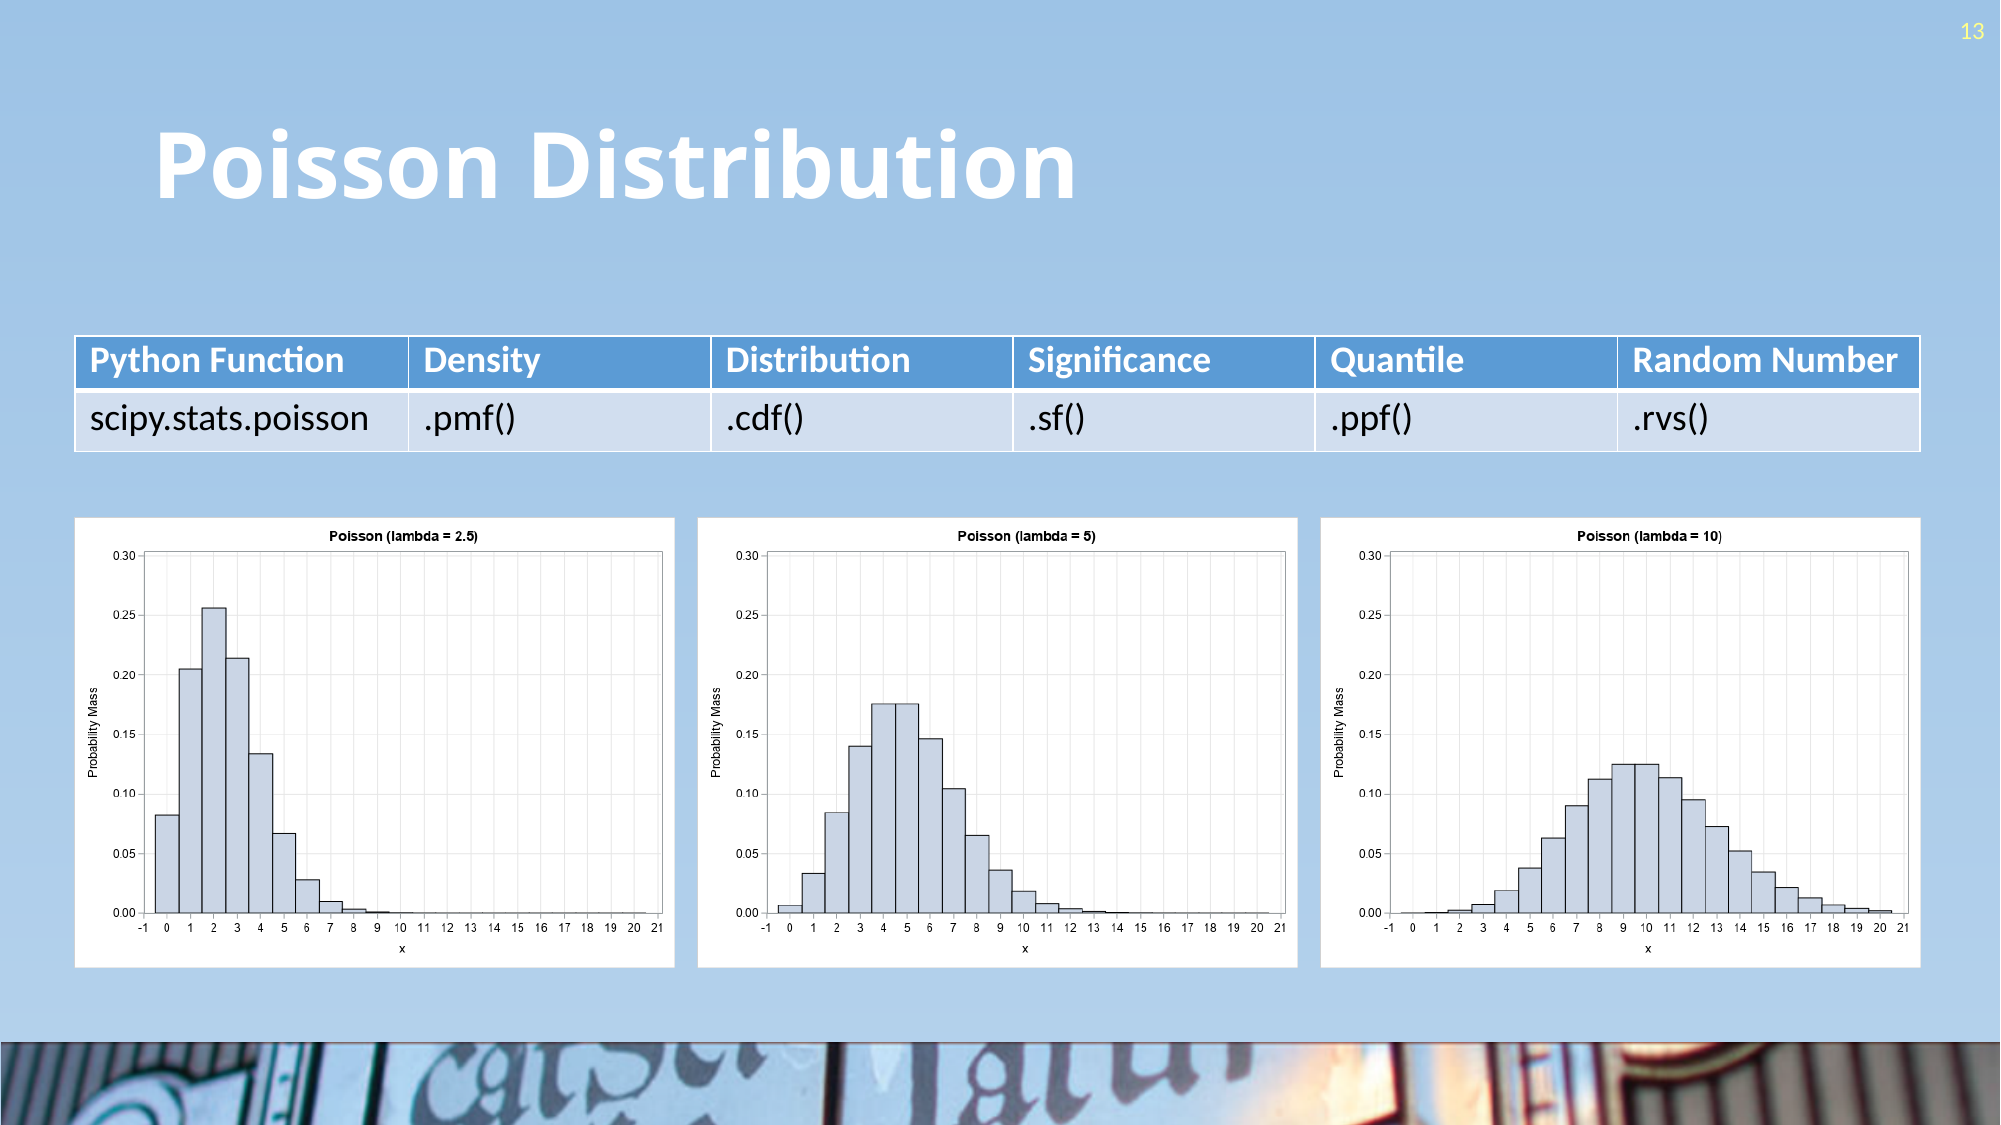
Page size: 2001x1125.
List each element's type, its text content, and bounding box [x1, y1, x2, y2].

table_header Distribution [712, 337, 1012, 388]
slide_number 13 [1550, 0, 2000, 60]
table_cell scipy.stats.poisson [76, 393, 408, 451]
table_header Python Function [76, 337, 408, 388]
table_header Significance [1014, 337, 1314, 388]
picture [74, 517, 675, 968]
picture [1320, 517, 1921, 968]
picture [697, 517, 1298, 968]
table_cell .cdf() [712, 393, 1012, 451]
table_cell .ppf() [1316, 393, 1617, 451]
table_header Quantile [1316, 337, 1617, 388]
table_header Density [409, 337, 710, 388]
table_header Random Number [1618, 337, 1919, 388]
table_cell .rvs() [1618, 393, 1919, 451]
table_cell .pmf() [409, 393, 710, 451]
table_cell .sf() [1014, 393, 1314, 451]
picture [1, 1042, 2000, 1125]
title Poisson Distribution [137, 59, 1863, 278]
